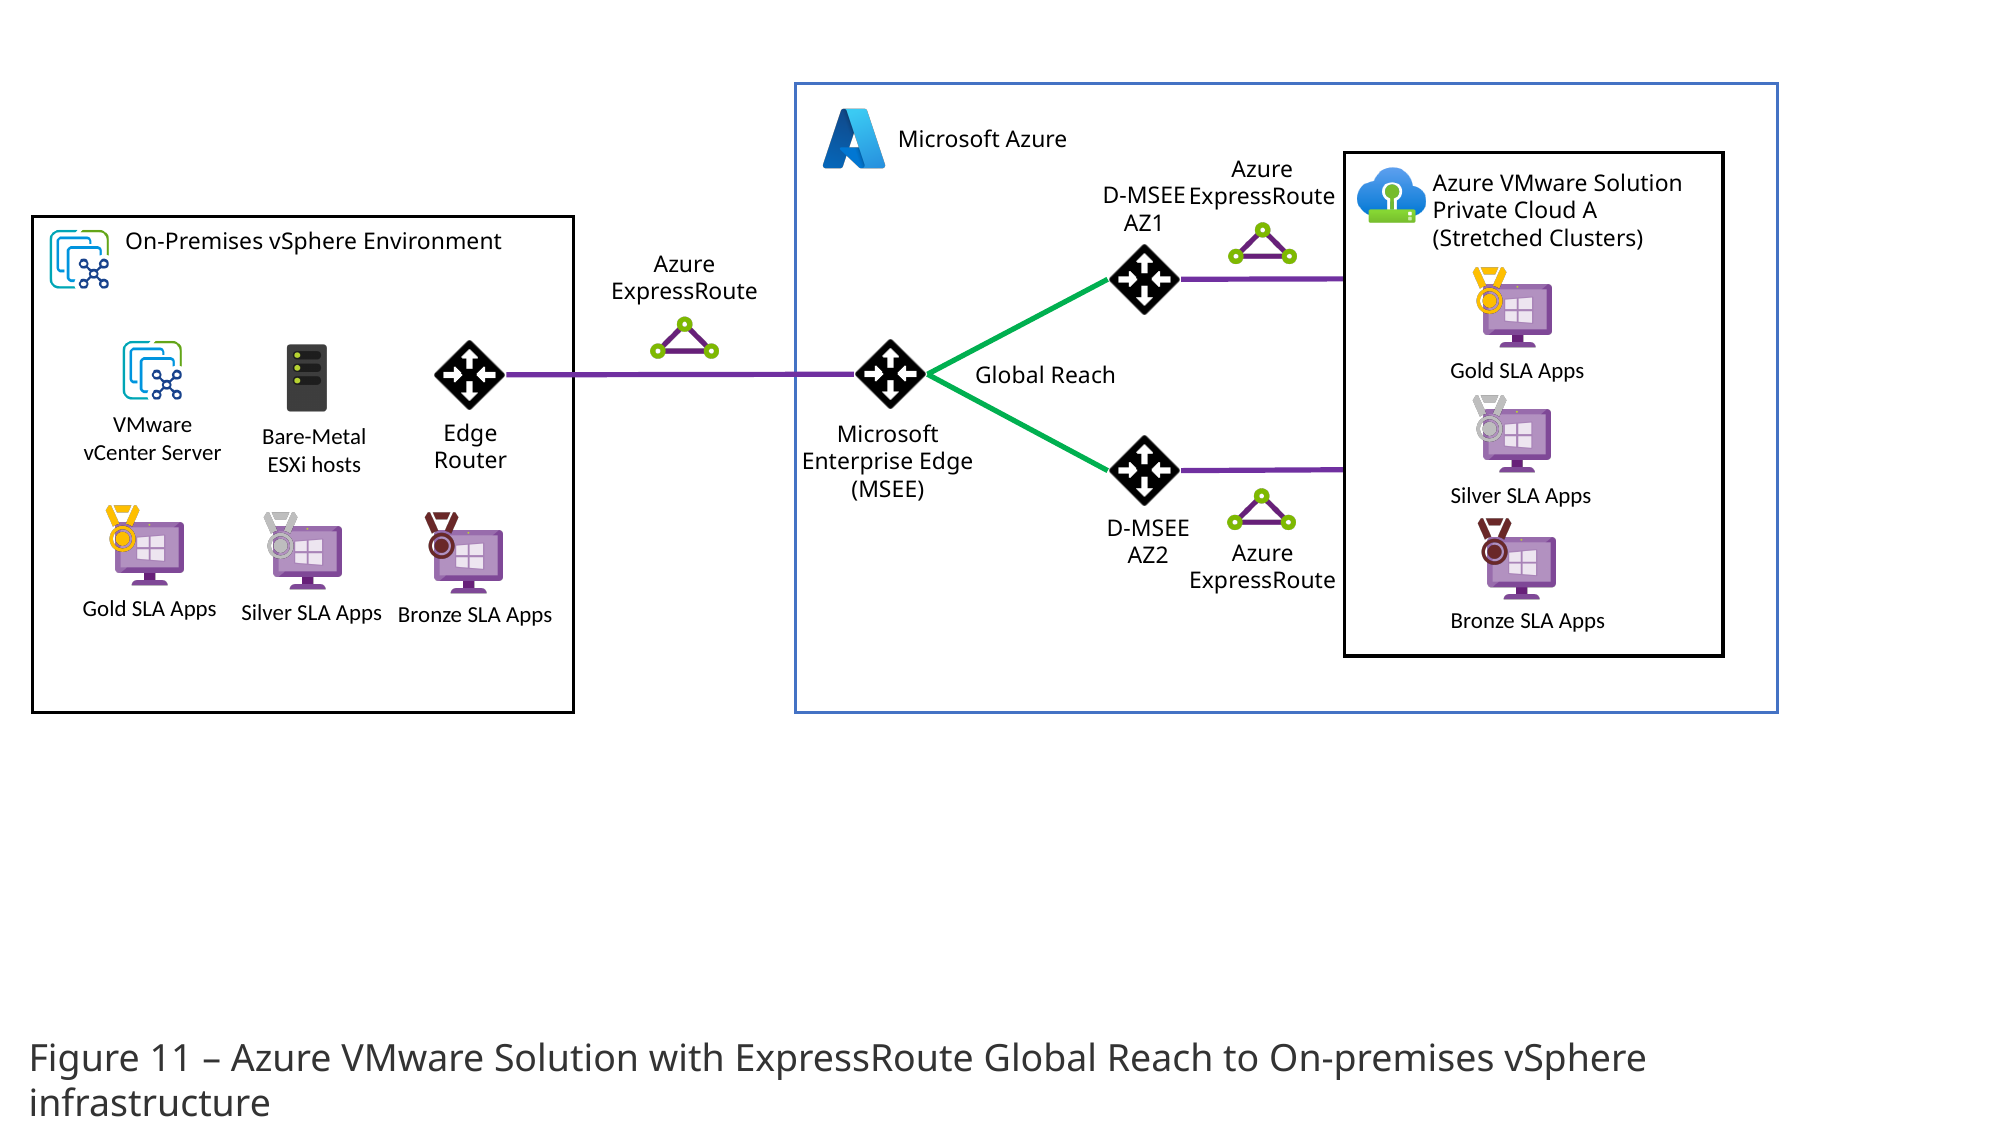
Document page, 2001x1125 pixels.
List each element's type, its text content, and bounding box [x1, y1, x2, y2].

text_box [32, 83, 1778, 713]
text_box Figure 11 – Azure VMware Solution with ExpressRoute Global Reach to On-premises vSphere infrastructure [13, 1026, 1889, 1125]
